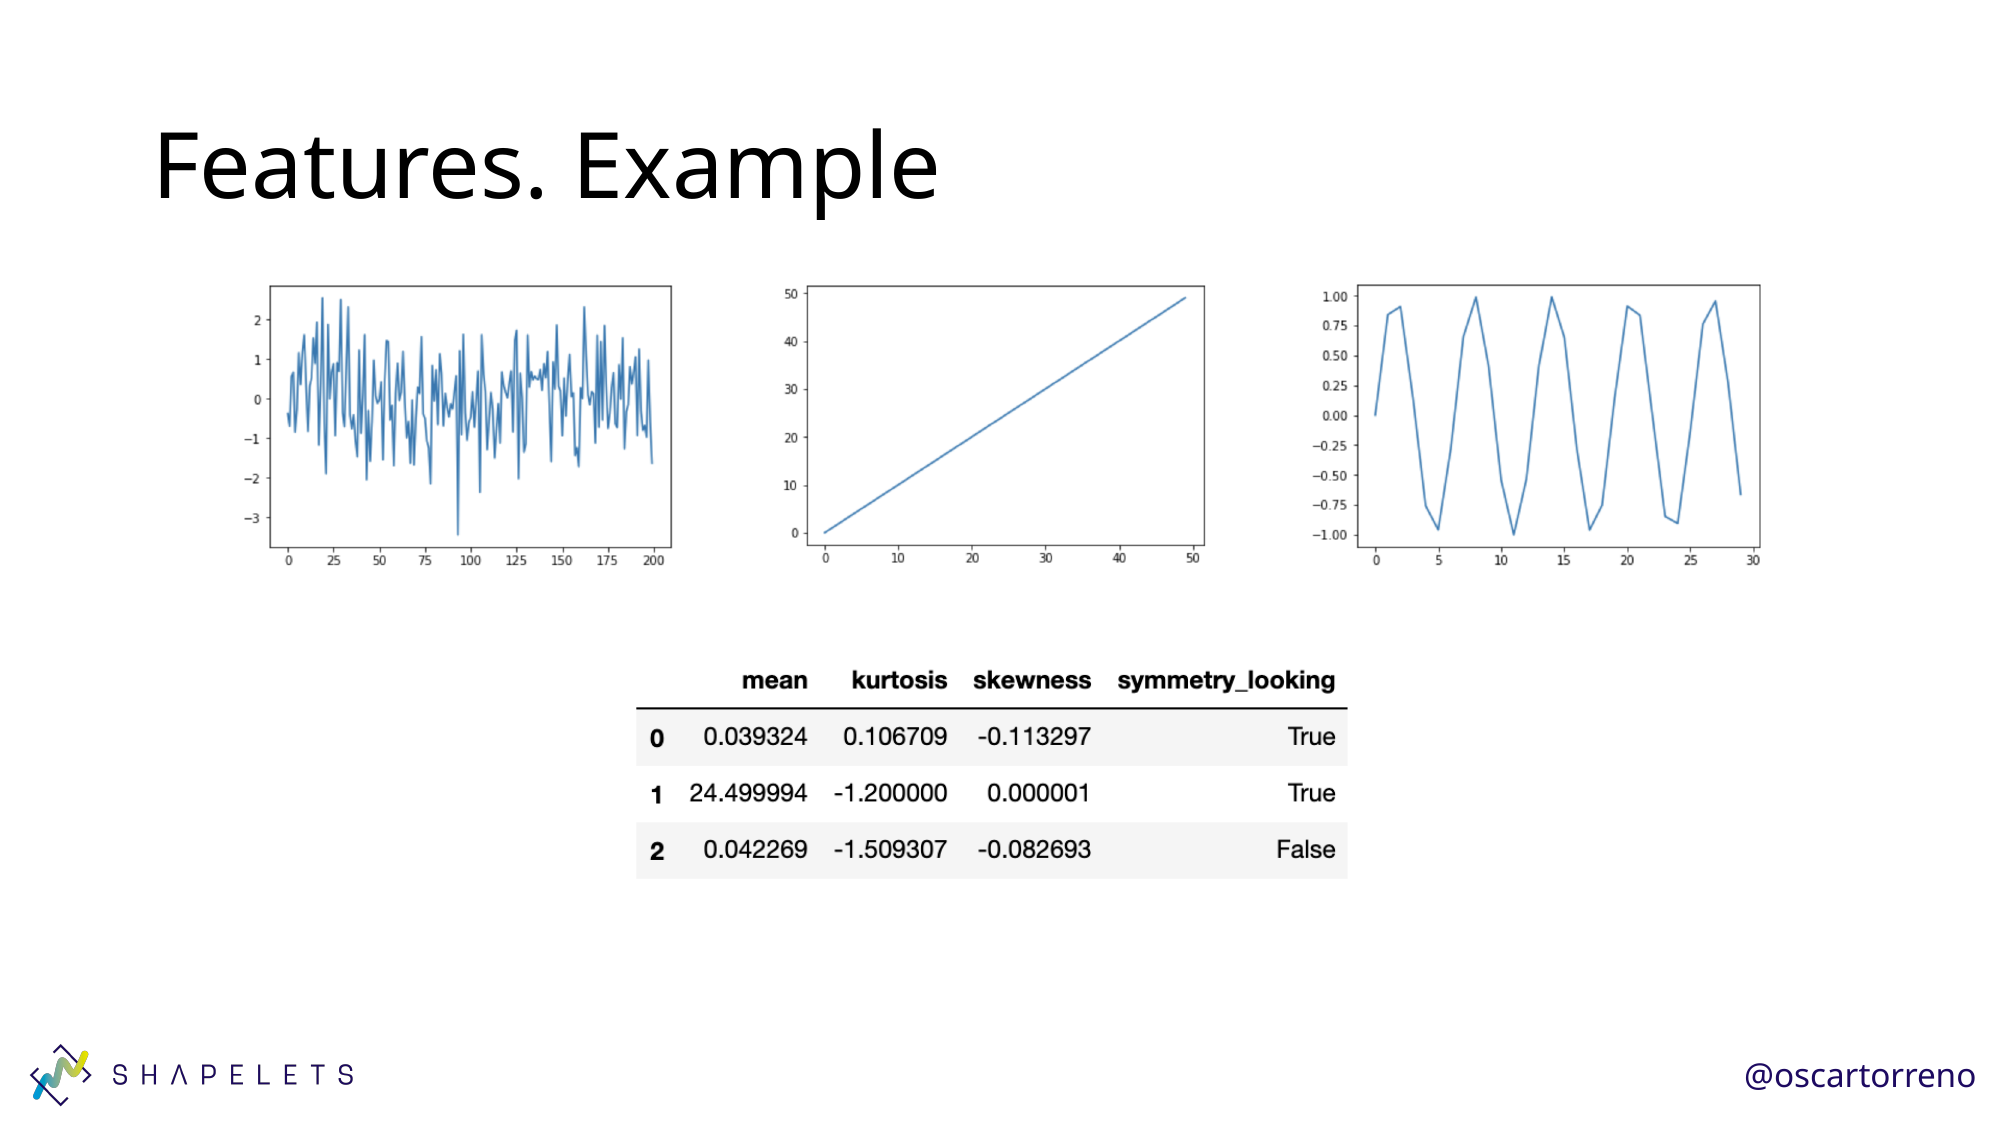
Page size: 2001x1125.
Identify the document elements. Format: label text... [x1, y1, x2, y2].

title Features. Example [137, 59, 1863, 278]
picture [778, 277, 1213, 573]
picture [237, 277, 681, 573]
picture [5, 1023, 377, 1125]
picture [628, 653, 1358, 883]
picture [1310, 277, 1770, 573]
